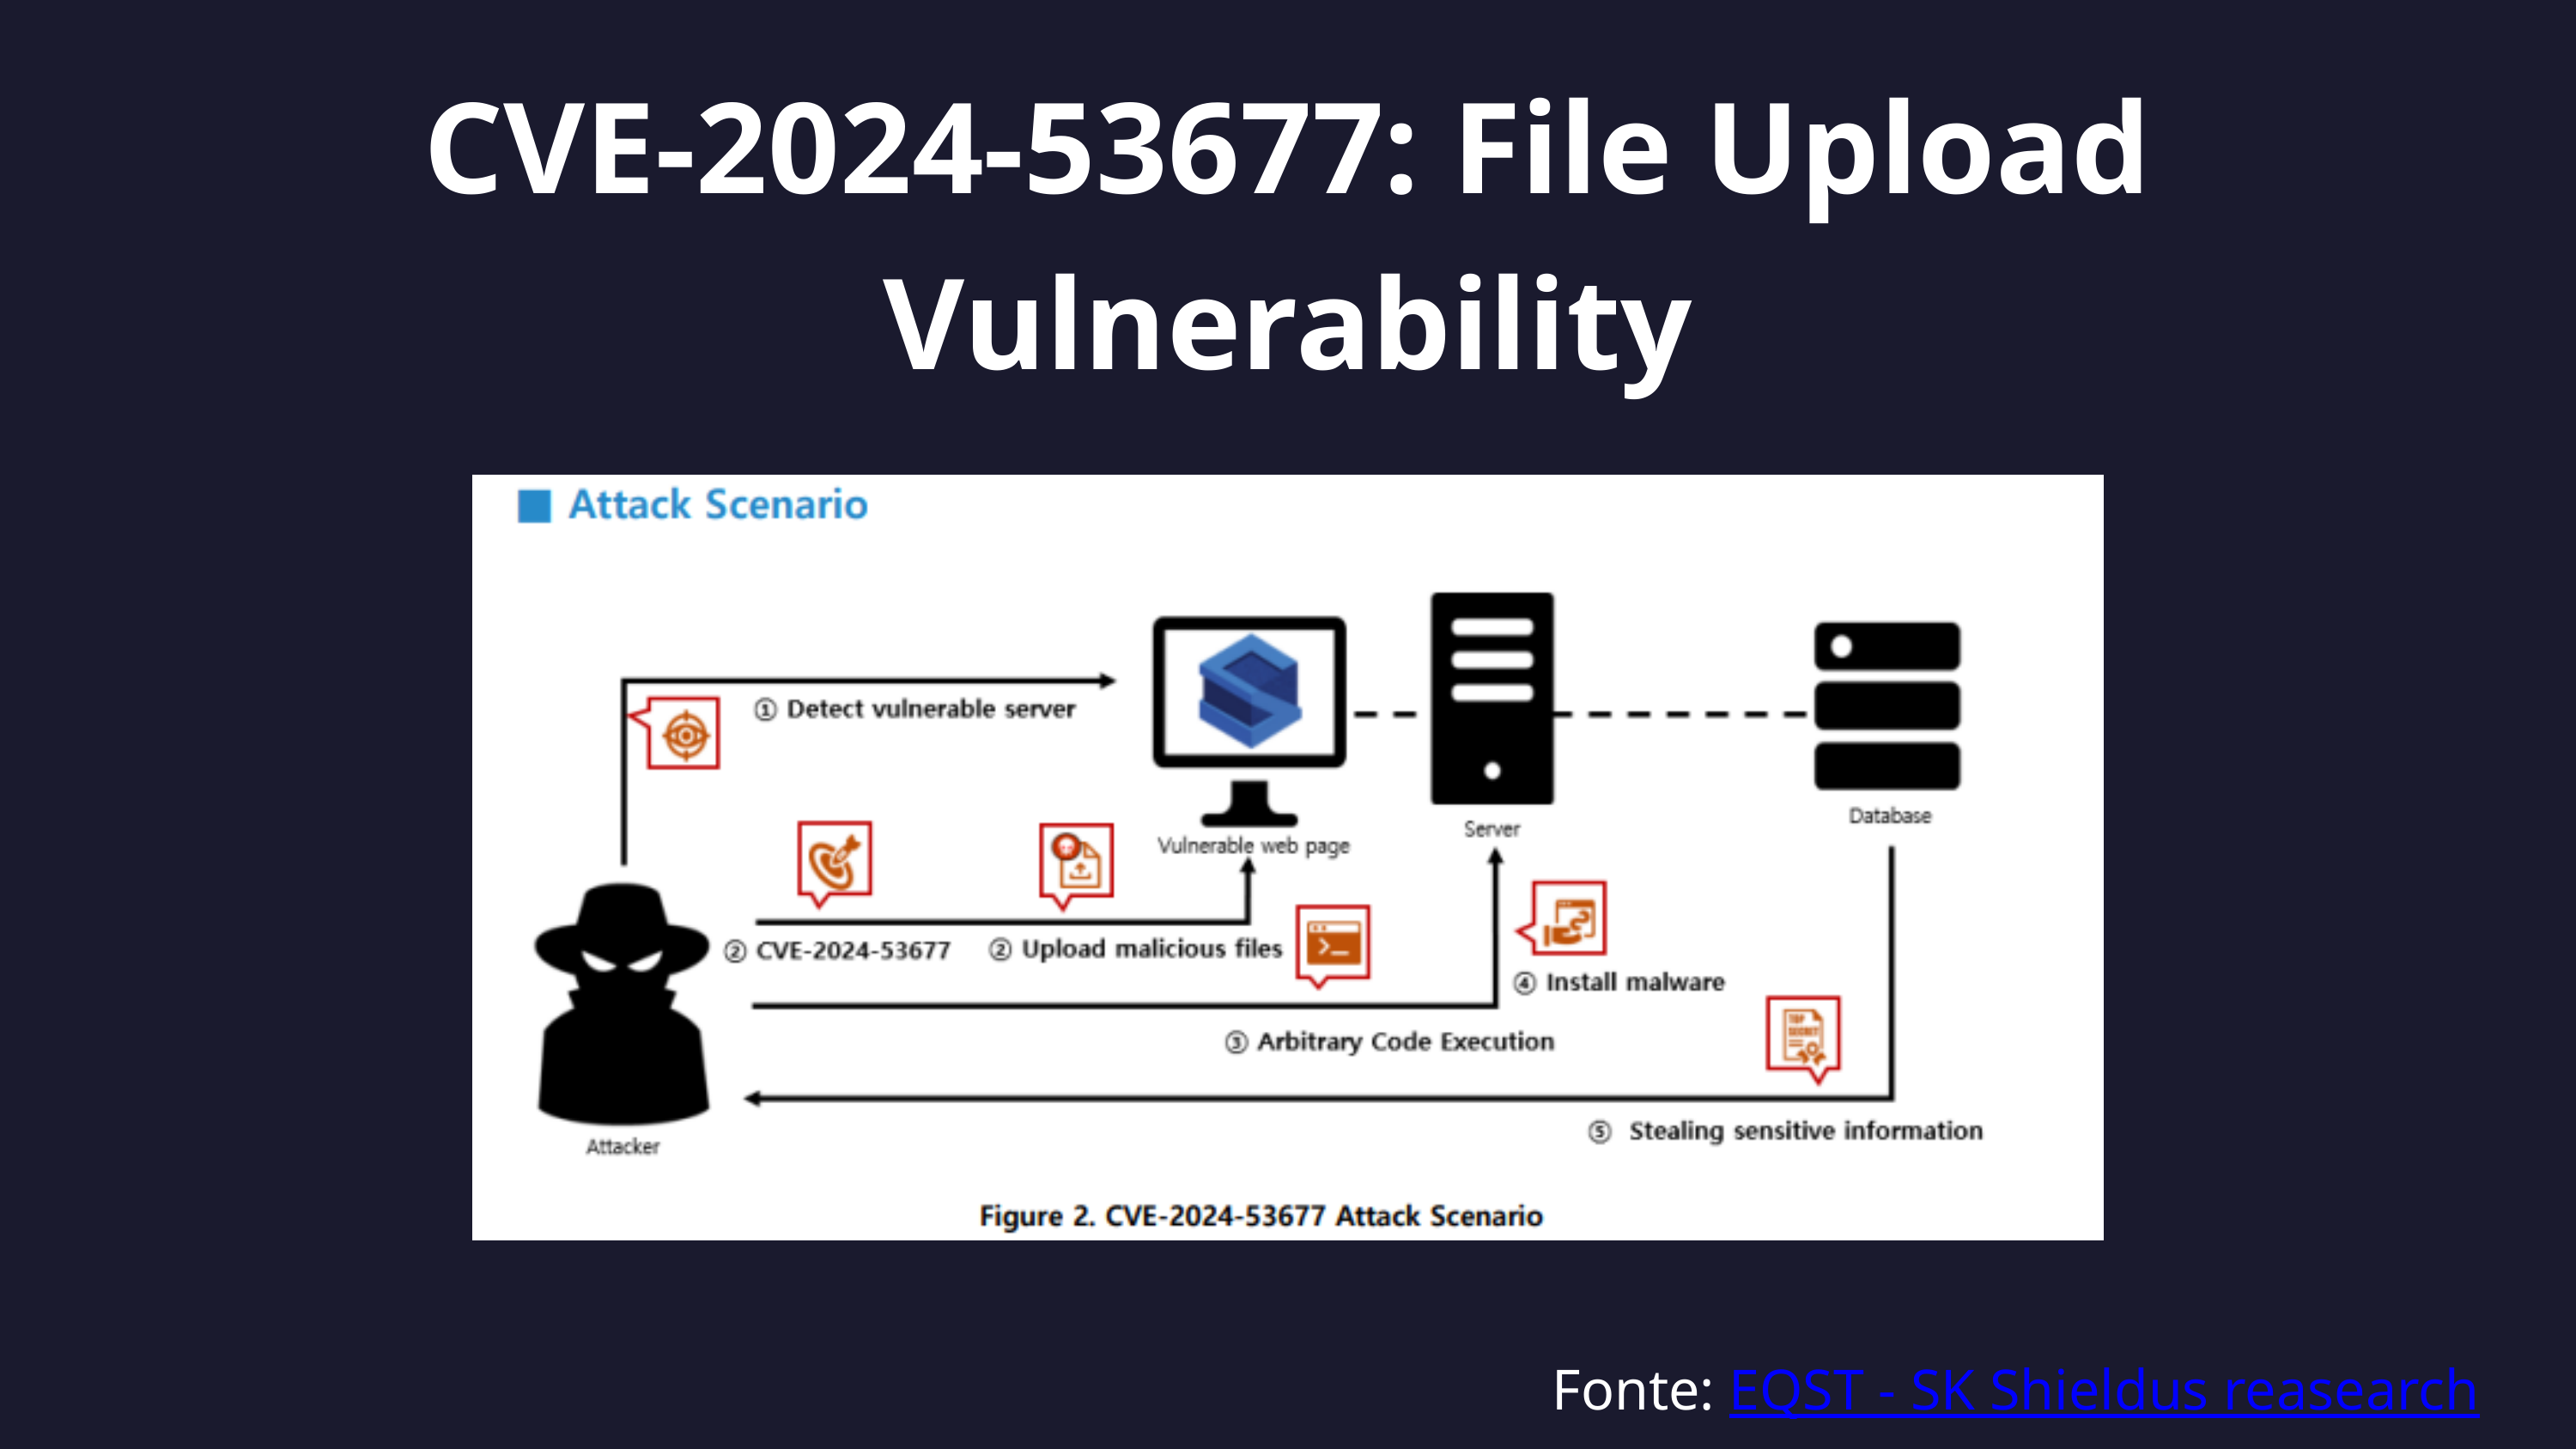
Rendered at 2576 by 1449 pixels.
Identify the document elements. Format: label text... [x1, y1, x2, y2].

text_box [472, 475, 2104, 1240]
text_box CVE-2024-53677: File Upload Vulnerability [137, 42, 2439, 396]
text_box Fonte: EQST - SK Shieldus reasearch [1371, 1352, 2576, 1430]
